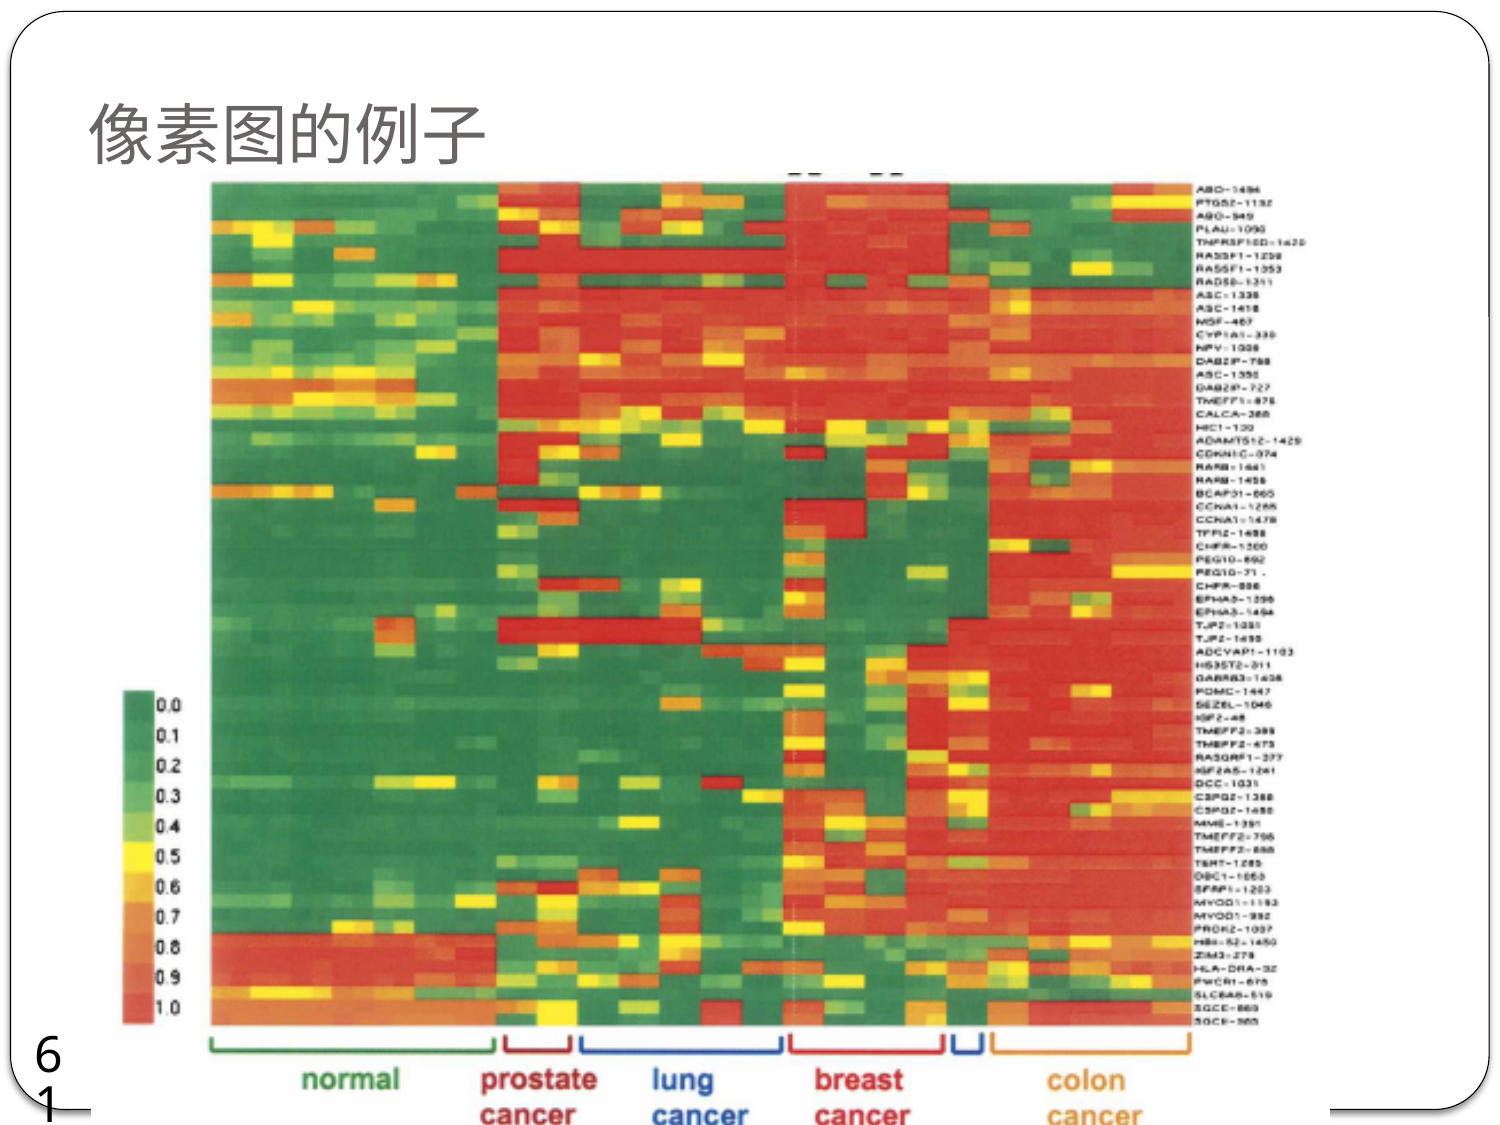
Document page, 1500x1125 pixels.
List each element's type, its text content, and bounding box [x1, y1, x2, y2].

title 像素图的例子 [72, 0, 1348, 188]
slide_number 61 [23, 1018, 86, 1094]
picture [91, 173, 1330, 1125]
